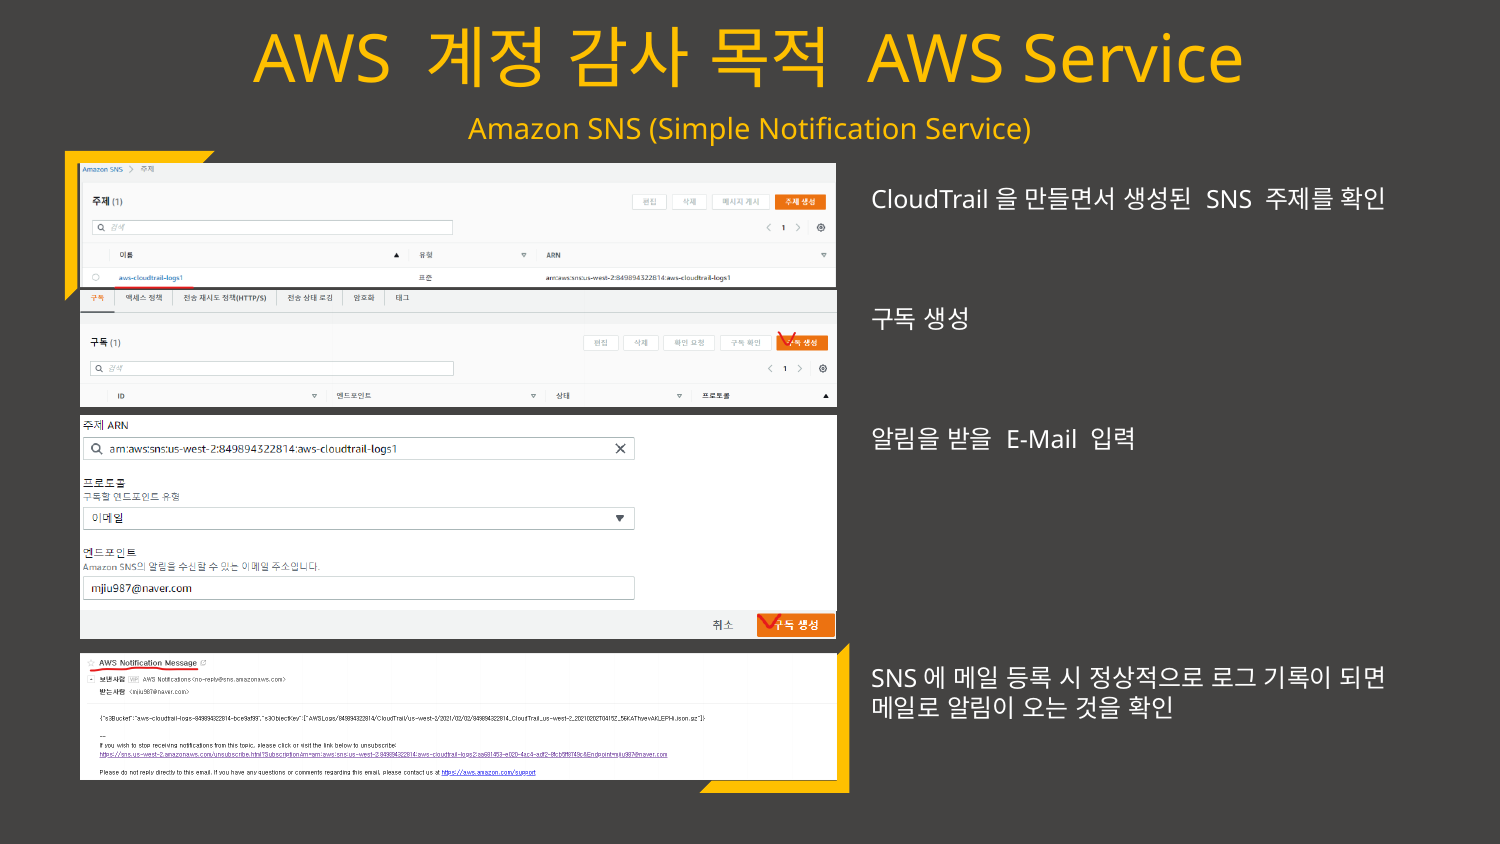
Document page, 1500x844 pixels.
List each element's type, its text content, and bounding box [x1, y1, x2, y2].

picture [79, 163, 837, 289]
text_box [697, 641, 852, 796]
list AWS 계정 감사 목적 AWS Service [0, 8, 1500, 103]
text_box [62, 148, 217, 303]
picture [79, 415, 837, 639]
list Amazon SNS (Simple Notification Service) [357, 104, 1143, 152]
picture [80, 653, 837, 780]
text_box CloudTrail을 만들면서 생성된 SNS 주제를 확인 구독 생성 알림을 받을 E-Mail 입력 SNS에 메일 등록 시 정상적으로 로그 기록이 되면 메일로 알림이 오는 것을 확인 [856, 176, 1447, 731]
picture [80, 290, 837, 408]
